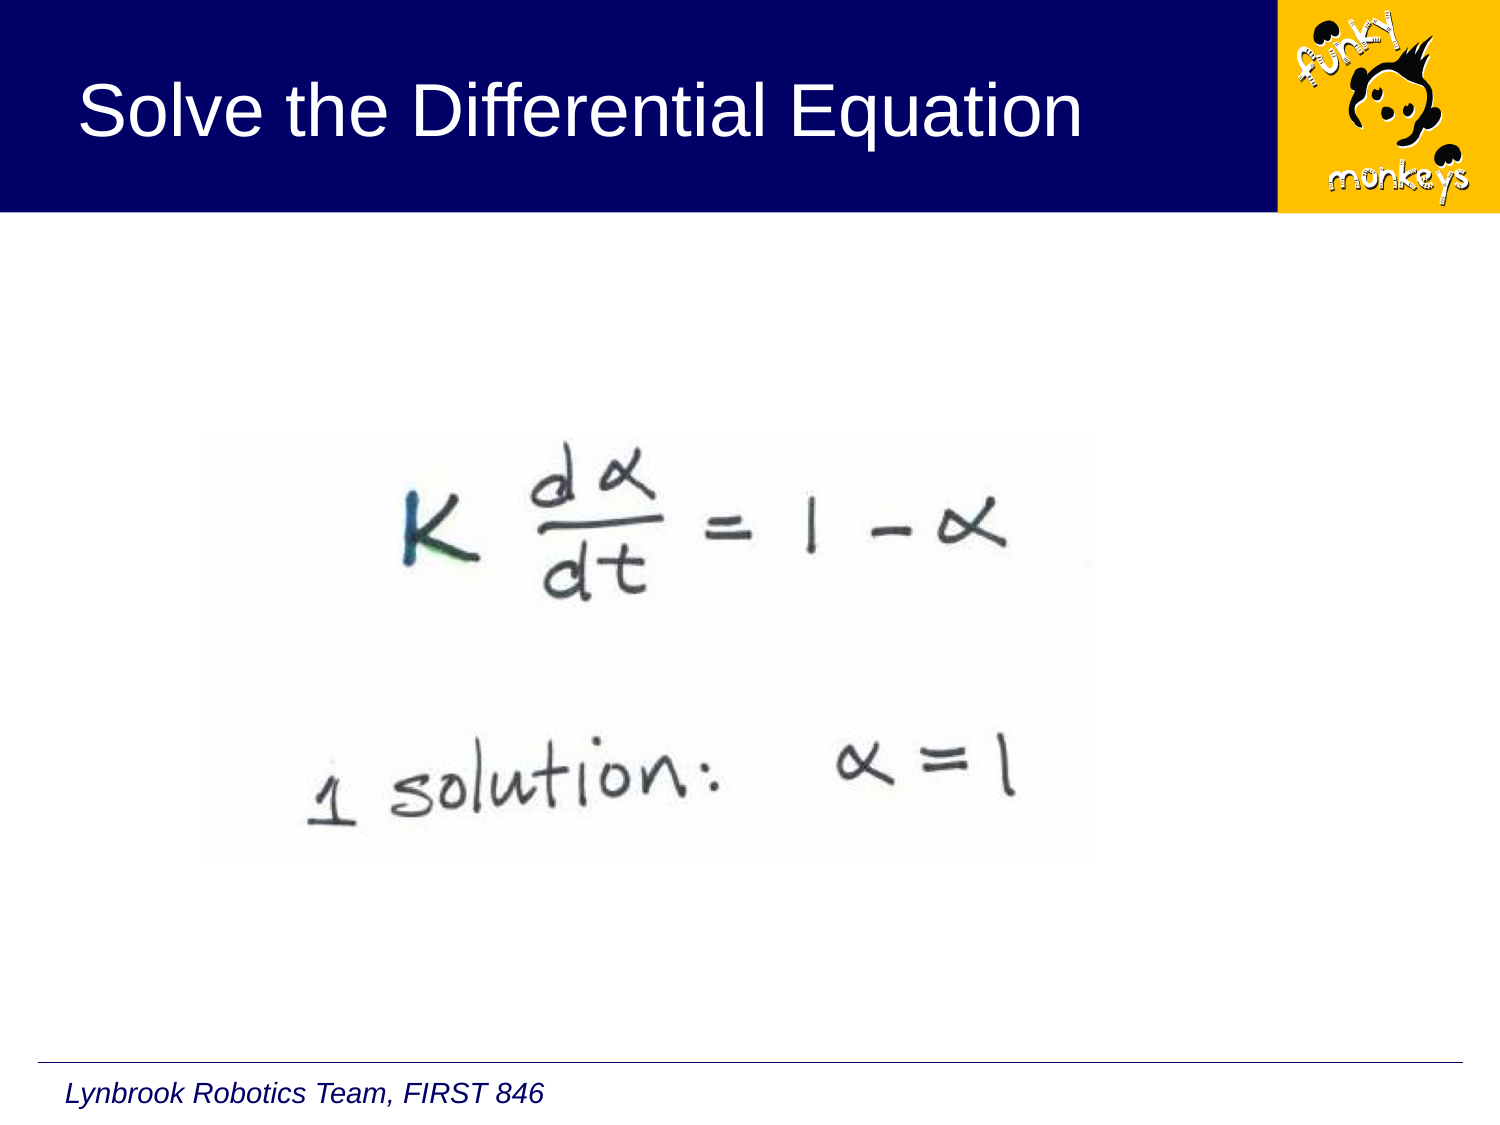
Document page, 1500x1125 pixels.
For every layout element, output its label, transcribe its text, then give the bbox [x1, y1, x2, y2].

picture [199, 437, 1097, 864]
picture [1277, 0, 1500, 214]
title Solve the Differential Equation [62, 24, 1263, 188]
